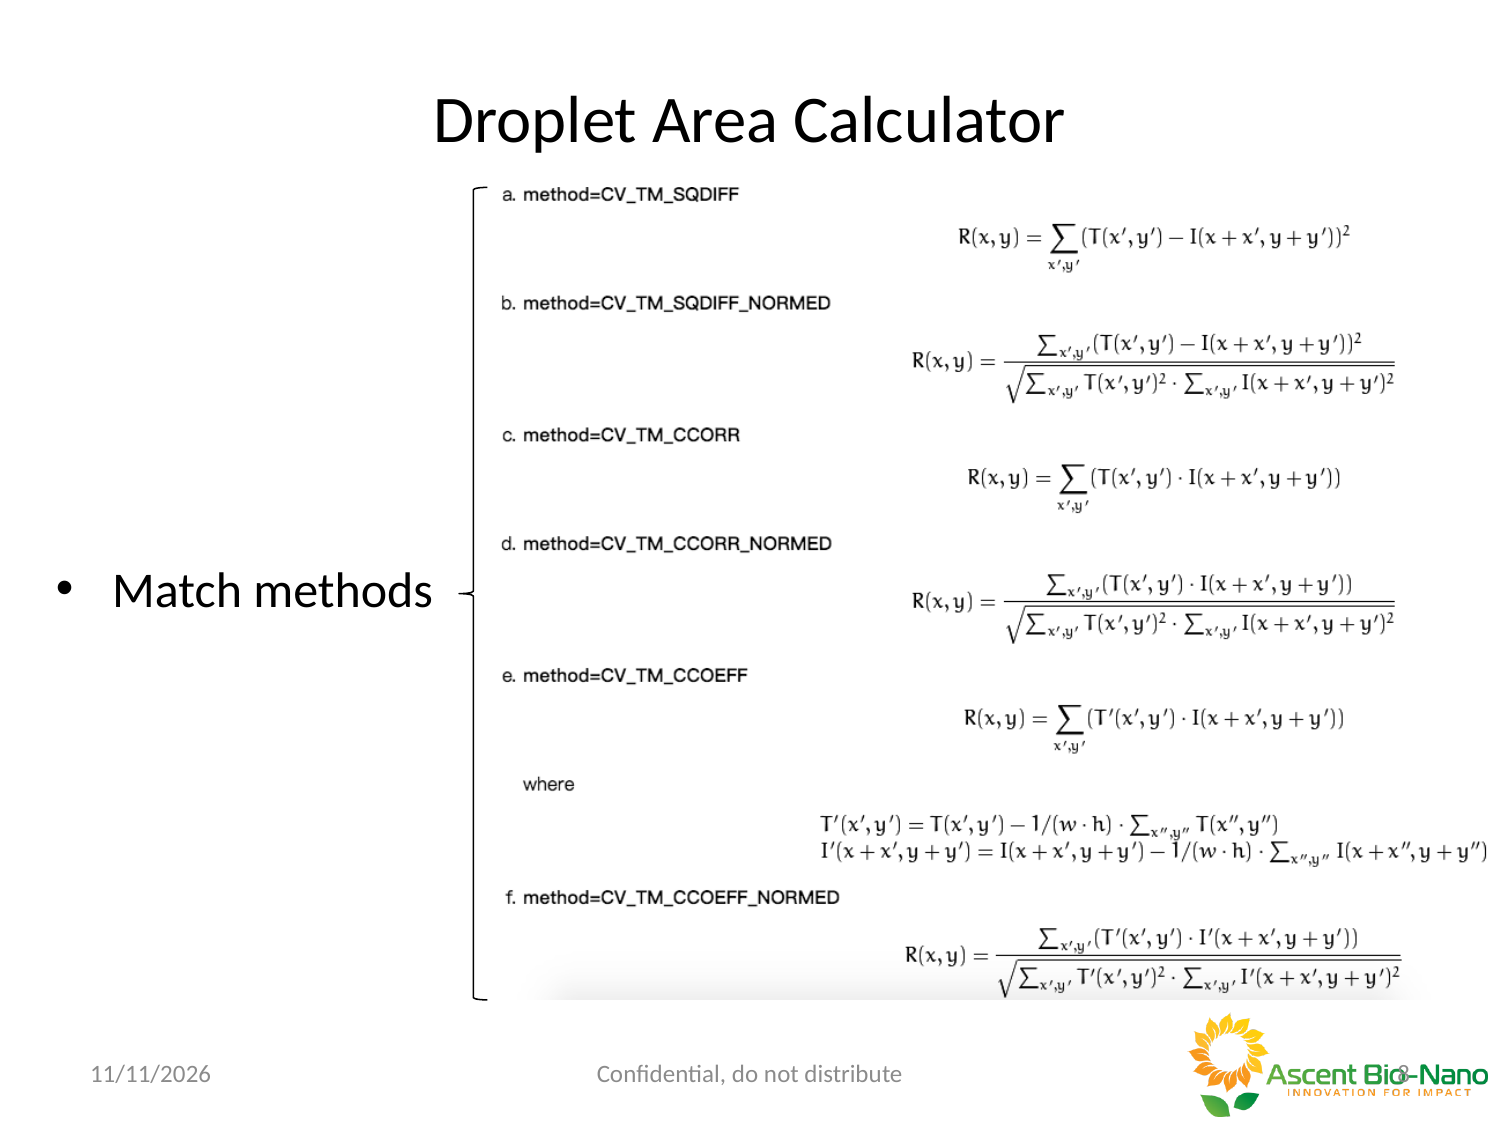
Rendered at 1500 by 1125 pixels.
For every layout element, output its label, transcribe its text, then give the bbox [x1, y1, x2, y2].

footer Confidential, do not distribute [512, 1042, 988, 1103]
text_box [458, 186, 488, 1001]
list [493, 187, 1500, 1001]
text_box Match methods [40, 549, 460, 638]
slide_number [75, 1042, 425, 1103]
picture [1187, 1012, 1488, 1117]
title Droplet Area Calculator [75, 45, 1425, 188]
slide_number 7 [1074, 1042, 1425, 1103]
